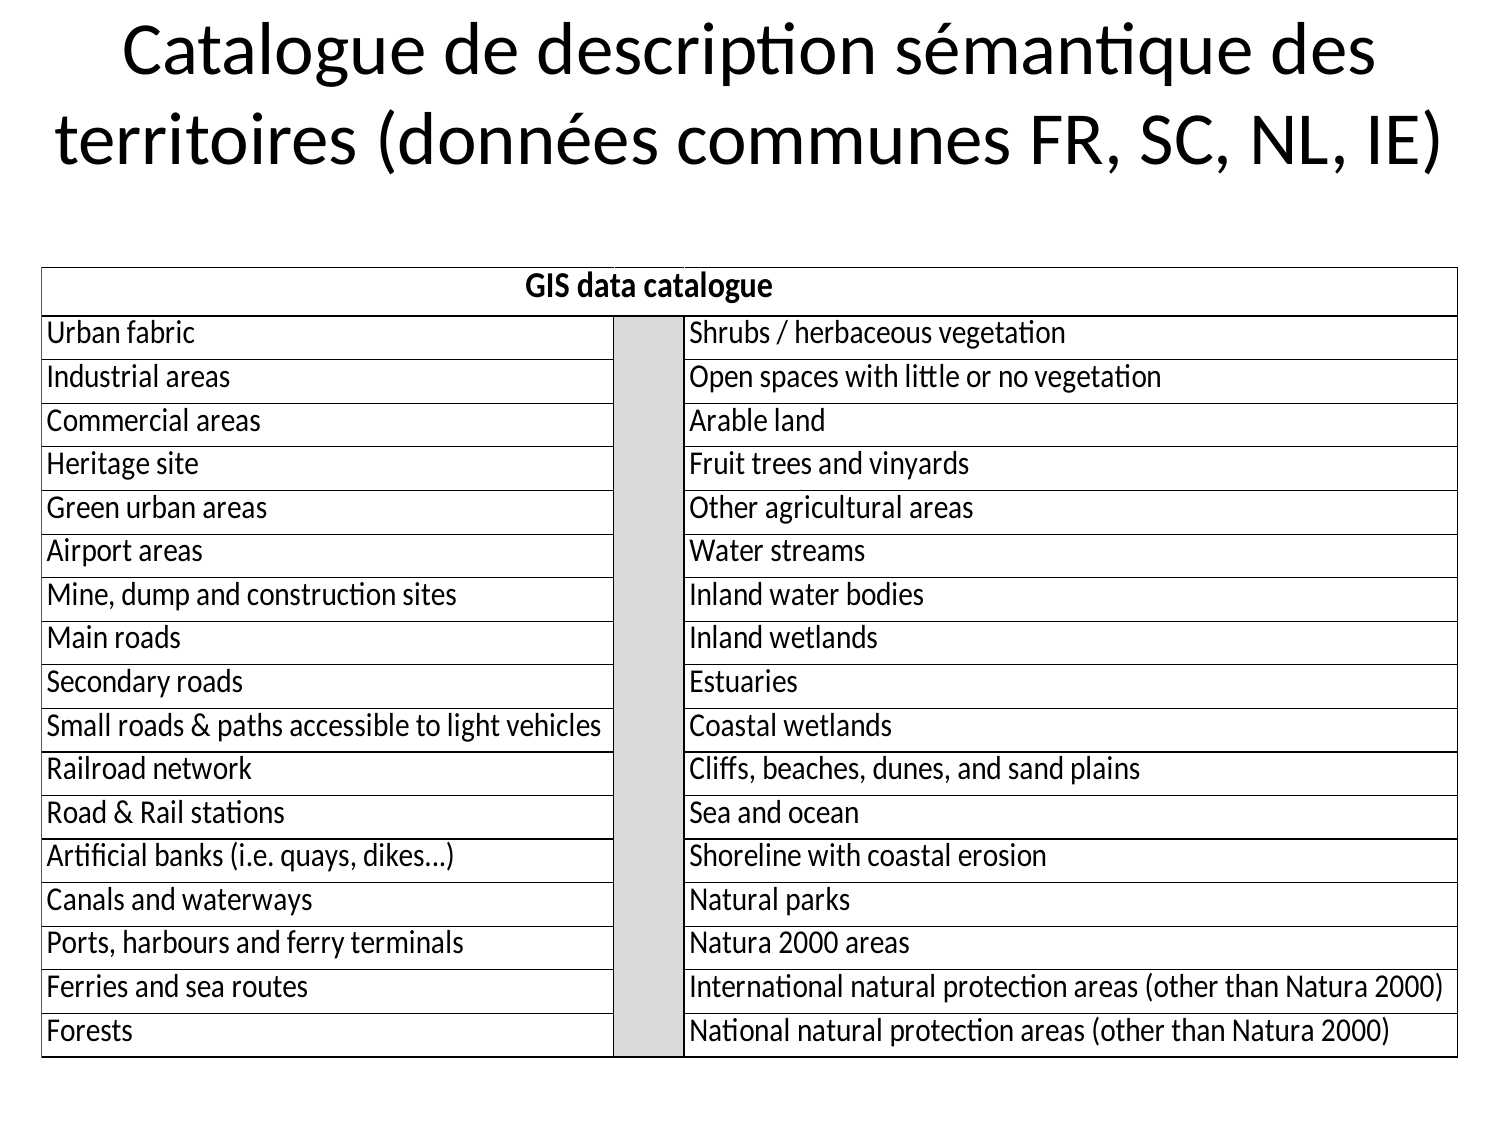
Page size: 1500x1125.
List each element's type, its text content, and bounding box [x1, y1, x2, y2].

title Catalogue de description sémantique des territoires (données communes FR, SC, NL, IE) [0, 0, 1500, 183]
picture [41, 266, 1459, 1059]
